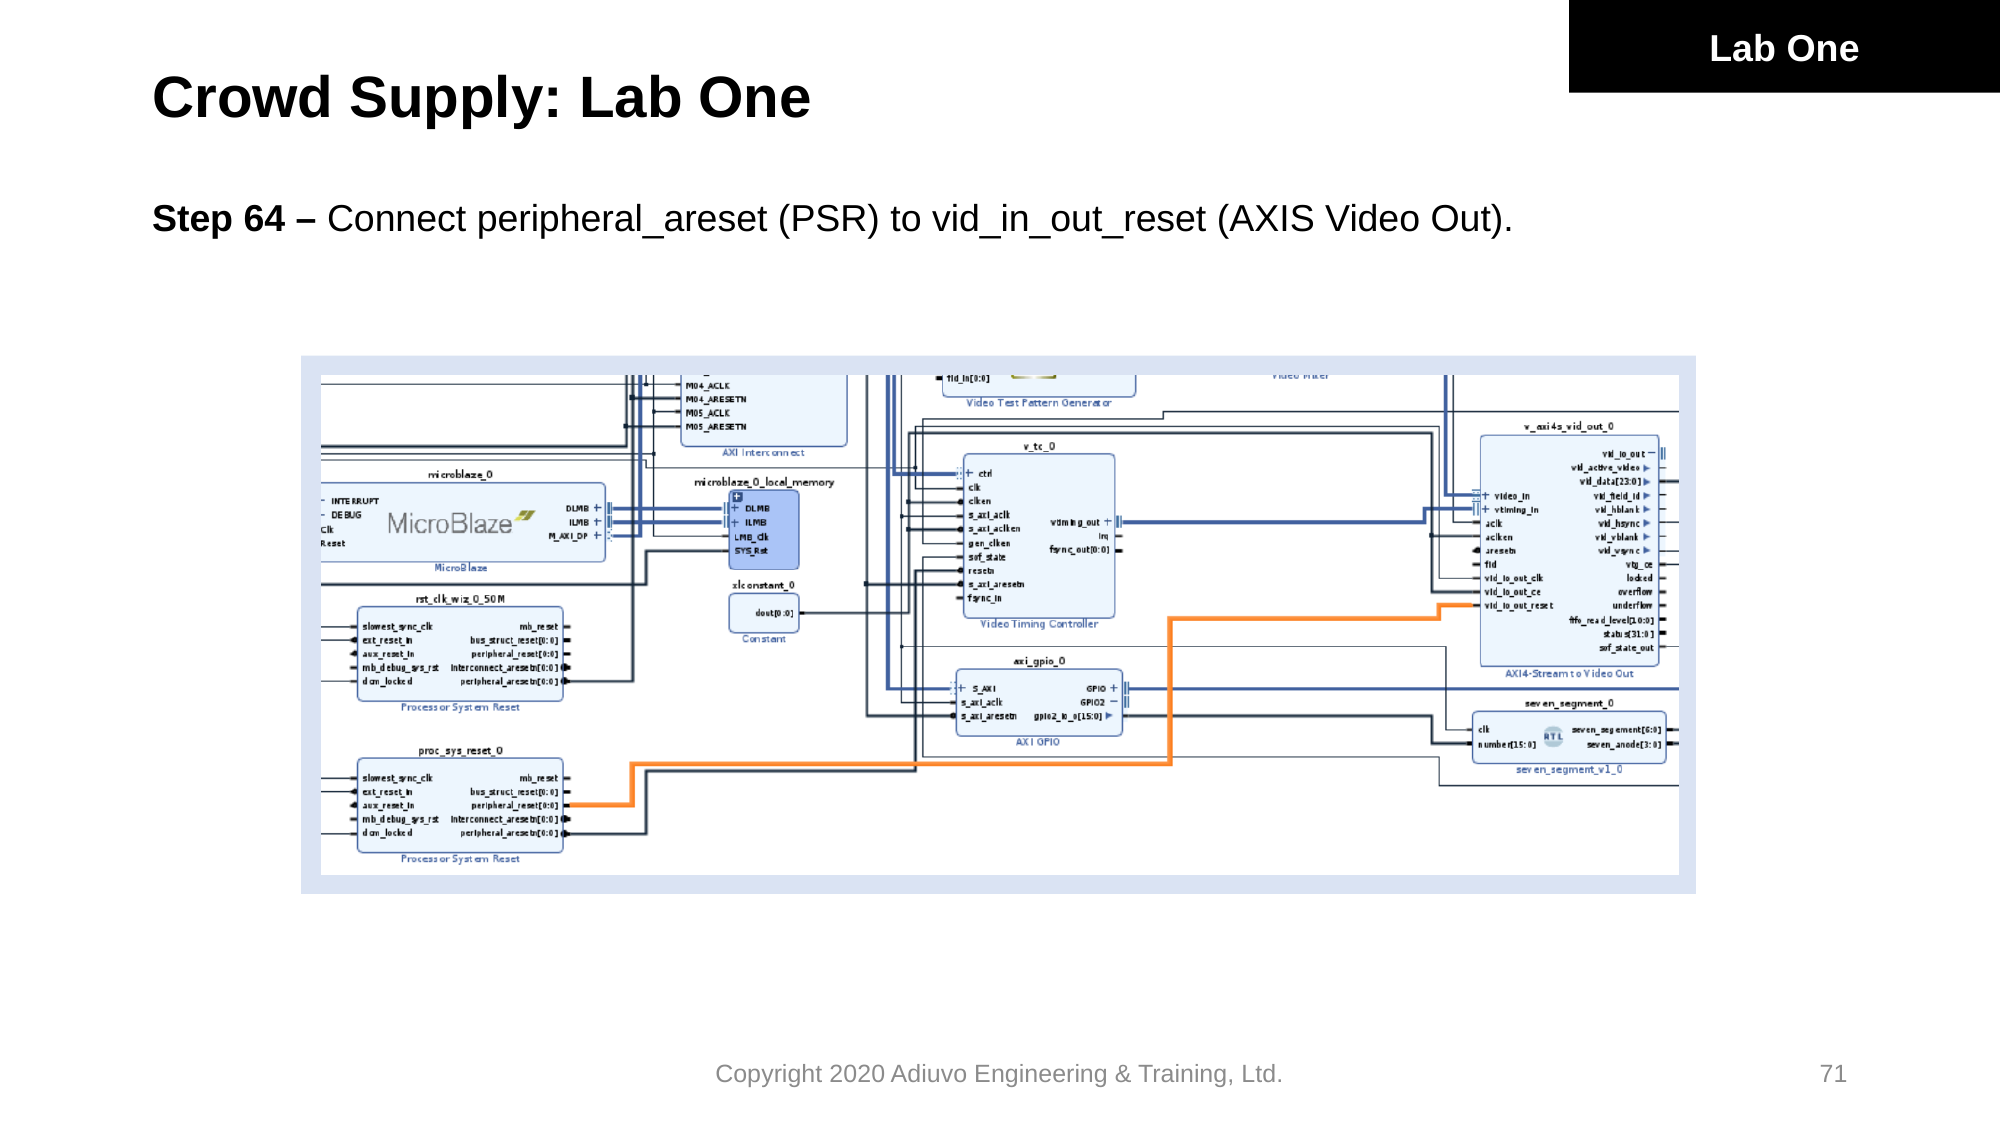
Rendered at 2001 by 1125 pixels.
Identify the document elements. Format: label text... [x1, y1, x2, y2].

slide_number 71 [1412, 1042, 1863, 1103]
title Crowd Supply: Lab One [137, 59, 1863, 153]
footer Copyright 2020 Adiuvo Engineering & Training, Ltd. [662, 1042, 1338, 1103]
text_box Step 64 – Connect peripheral_areset (PSR) to vid_in_out_reset (AXIS Video Out). [137, 186, 1863, 247]
picture [320, 375, 1679, 875]
text_box [300, 355, 1697, 895]
text_box Lab One [1568, 0, 2000, 94]
